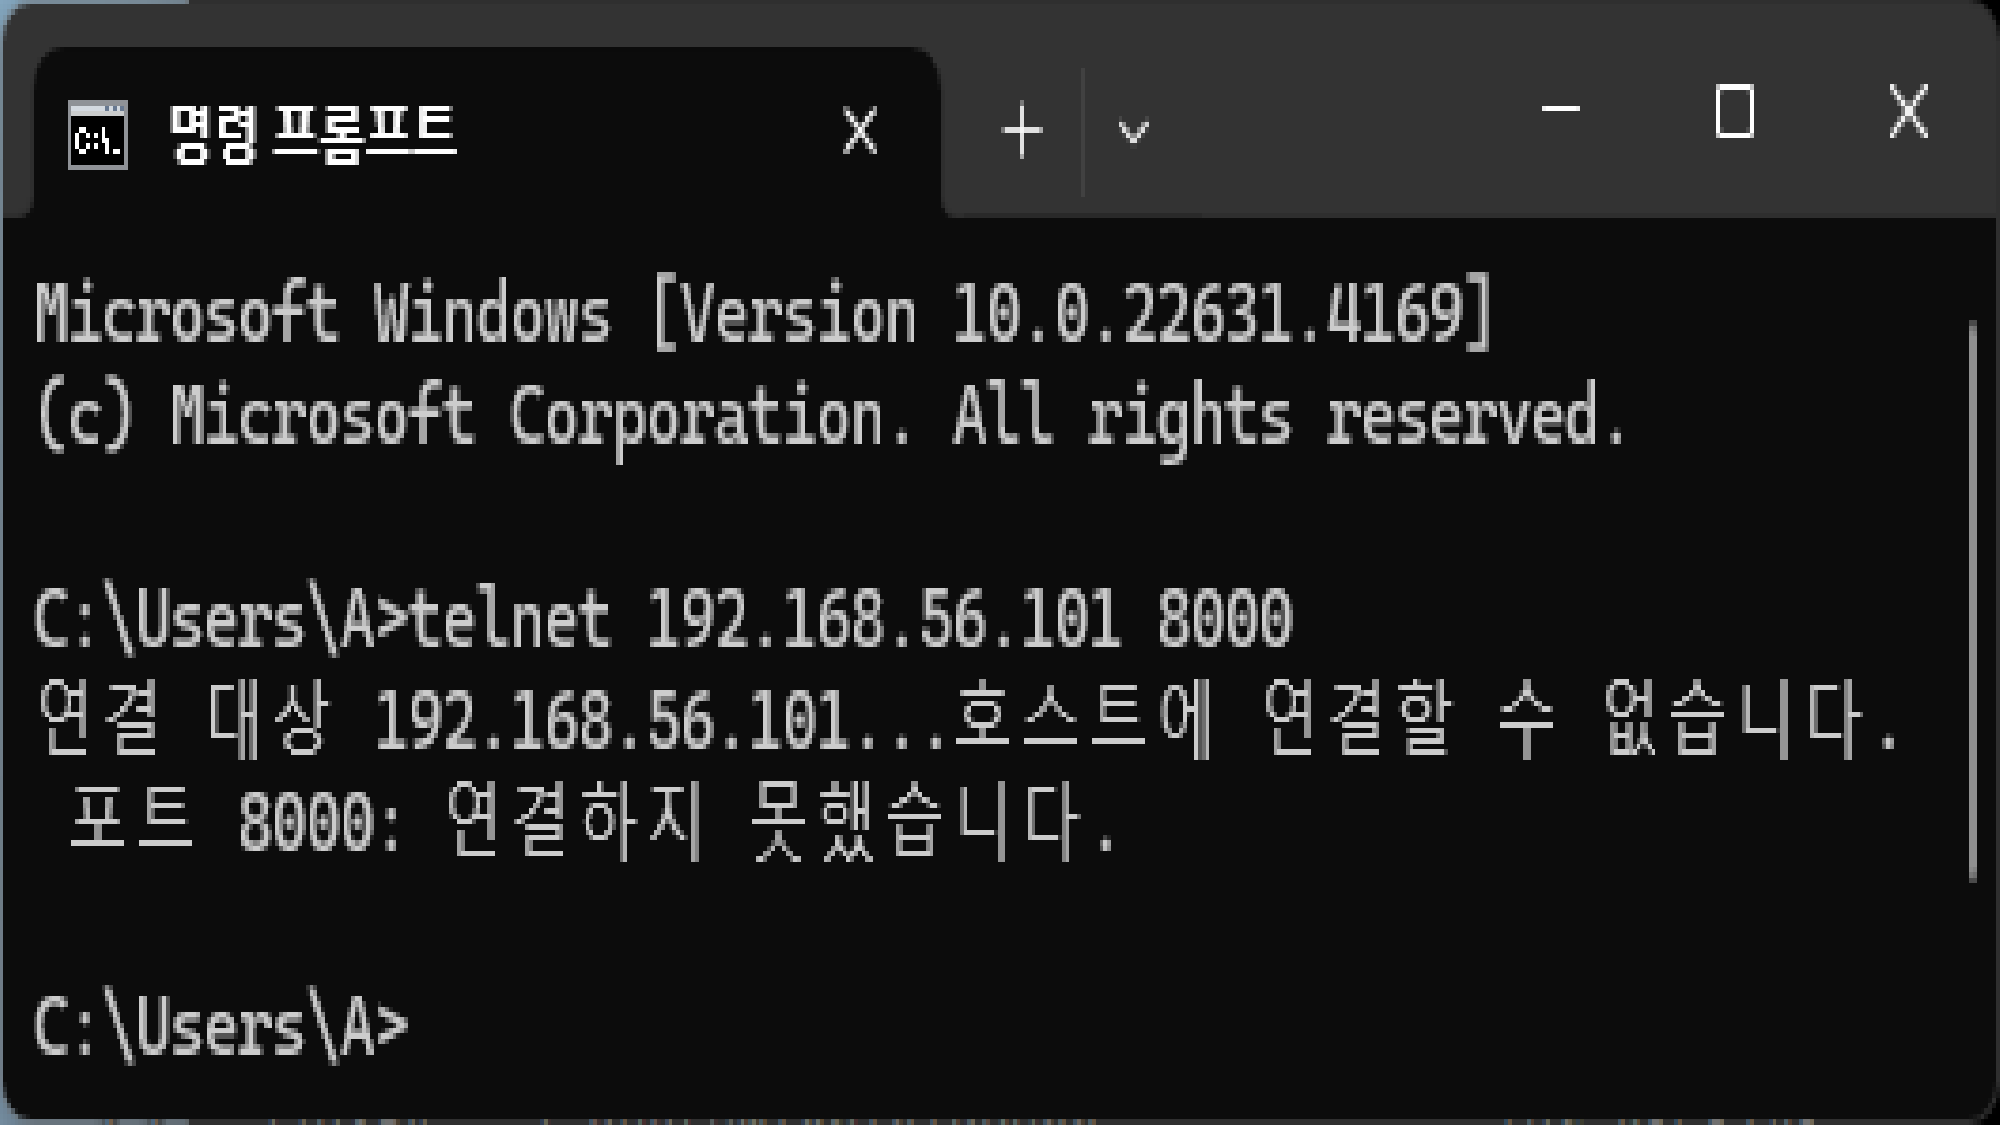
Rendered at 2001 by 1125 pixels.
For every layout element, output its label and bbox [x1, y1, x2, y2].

list [0, 0, 2000, 1125]
